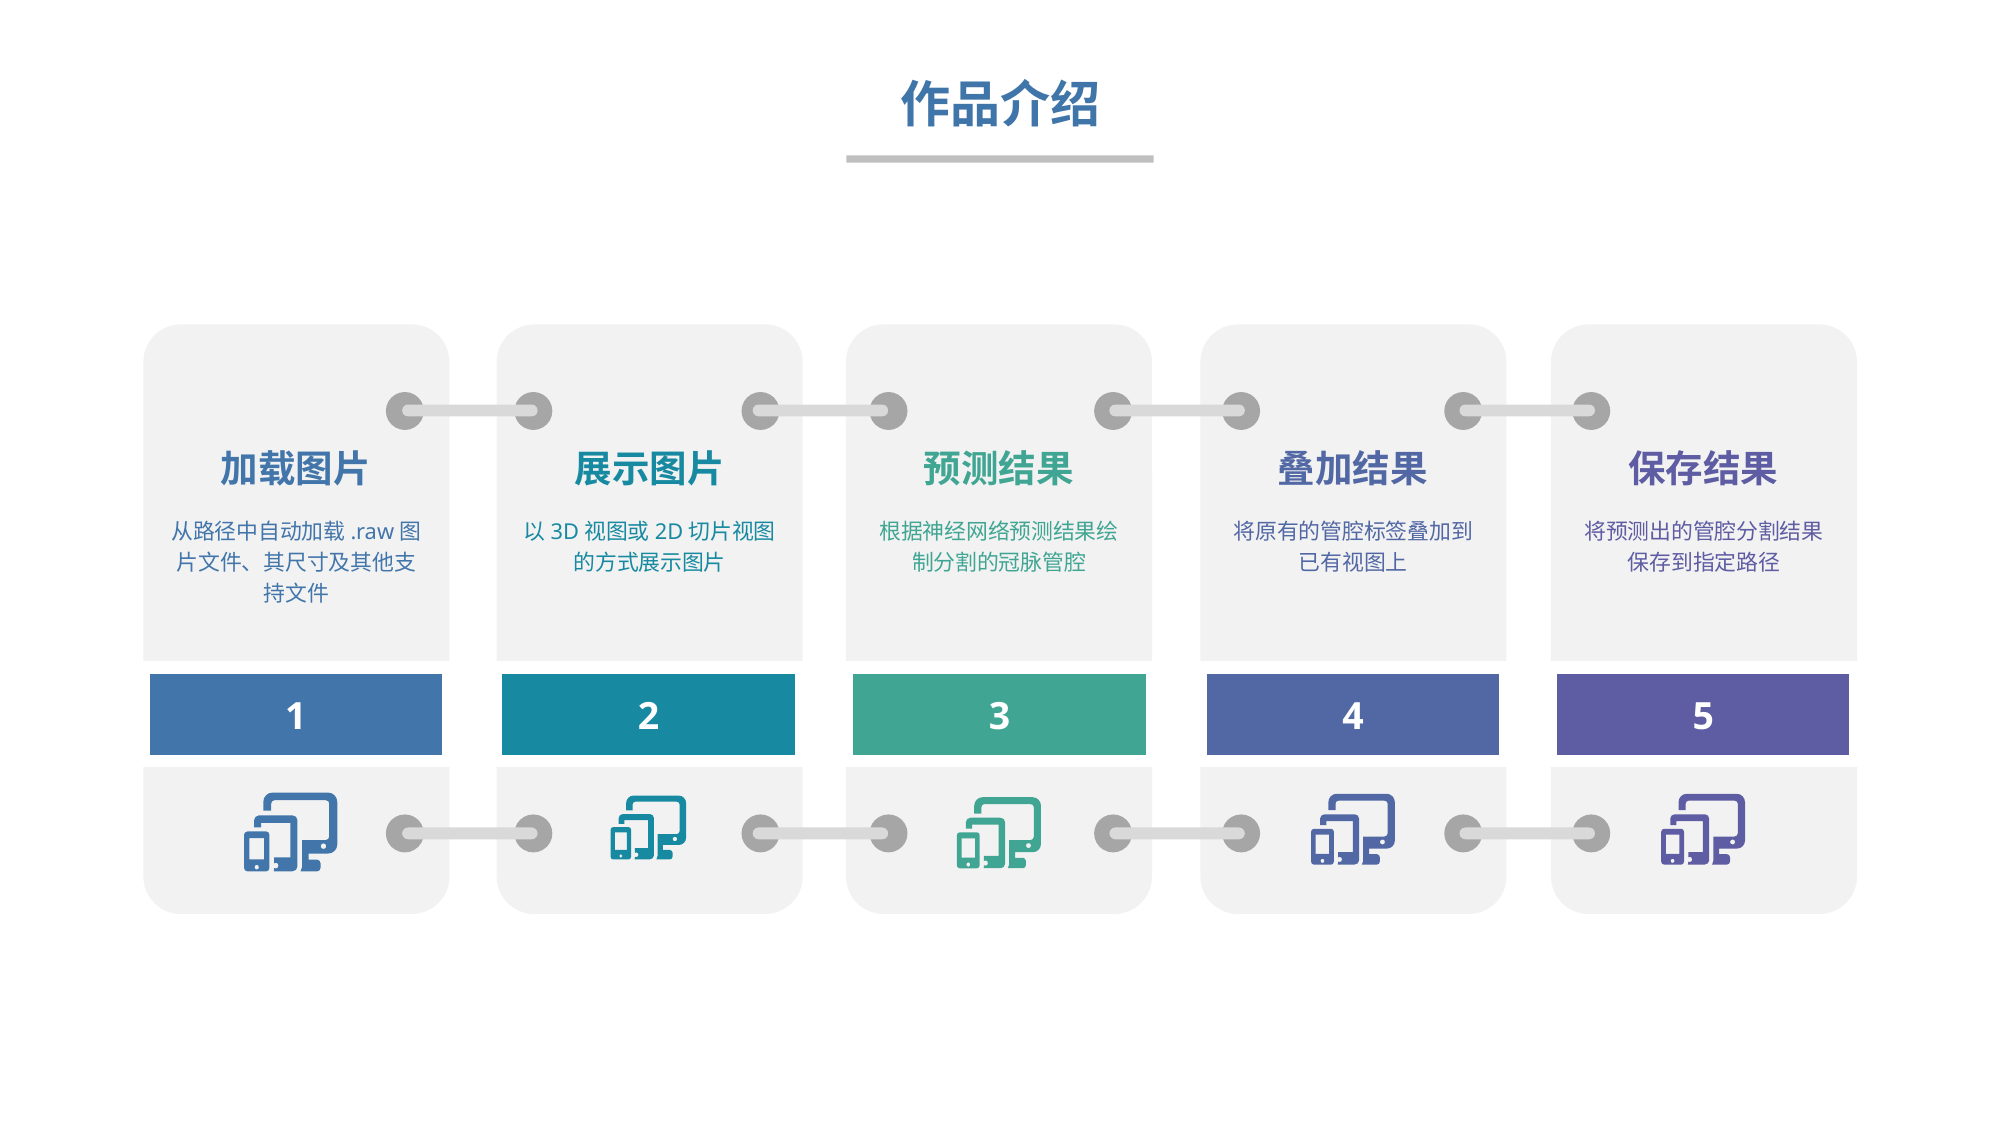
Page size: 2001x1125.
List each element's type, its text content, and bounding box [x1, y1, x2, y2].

text_box [869, 390, 909, 432]
text_box 作品介绍 [556, 34, 1444, 140]
text_box 3 [846, 667, 1109, 762]
text_box [965, 817, 1006, 869]
text_box [974, 797, 1041, 869]
text_box [870, 813, 909, 854]
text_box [1459, 324, 1857, 914]
text_box [803, 826, 890, 841]
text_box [143, 324, 402, 914]
text_box 预测结果 [859, 442, 1109, 493]
text_box [956, 832, 980, 869]
text_box [1093, 391, 1109, 431]
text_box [1109, 324, 1459, 914]
text_box [803, 403, 890, 418]
text_box [845, 154, 1155, 164]
text_box [1093, 813, 1109, 853]
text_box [402, 324, 803, 914]
text_box 根据神经网络预测结果绘制分割的冠脉管腔 [844, 323, 1123, 916]
